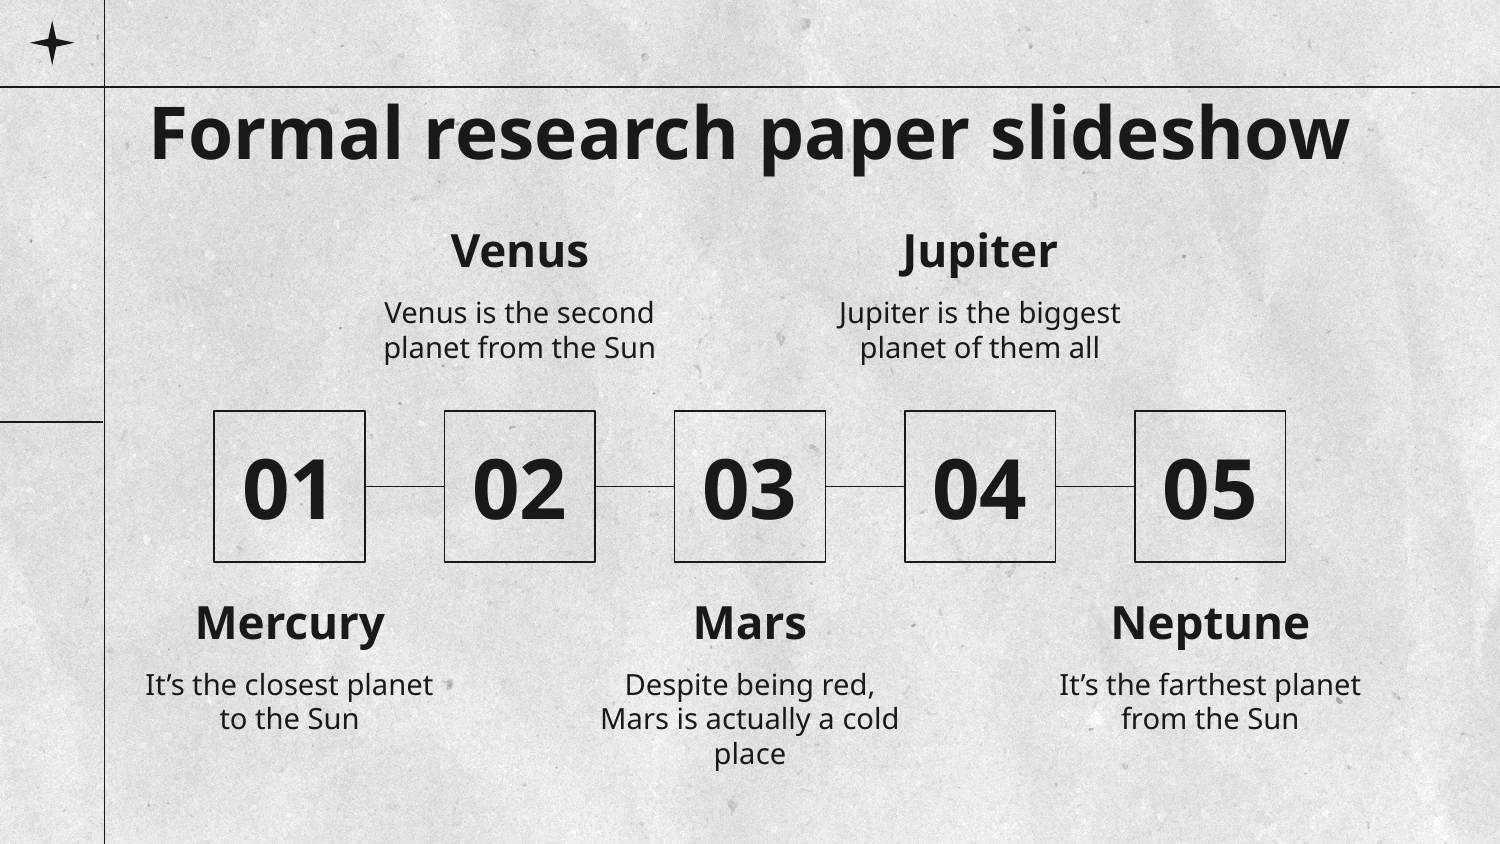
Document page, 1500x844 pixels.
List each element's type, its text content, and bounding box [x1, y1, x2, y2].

text_box 05 [1134, 411, 1286, 562]
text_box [115, 598, 464, 746]
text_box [1036, 598, 1385, 746]
title Formal research paper slideshow [118, 86, 1382, 189]
picture [105, 88, 1500, 844]
text_box 04 [904, 411, 1056, 562]
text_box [575, 598, 925, 746]
text_box 02 [444, 411, 596, 562]
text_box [345, 227, 694, 374]
text_box 03 [674, 411, 826, 562]
text_box 01 [214, 411, 365, 562]
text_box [805, 227, 1155, 374]
picture [0, 88, 104, 844]
picture [0, 0, 104, 86]
picture [105, 0, 1500, 86]
